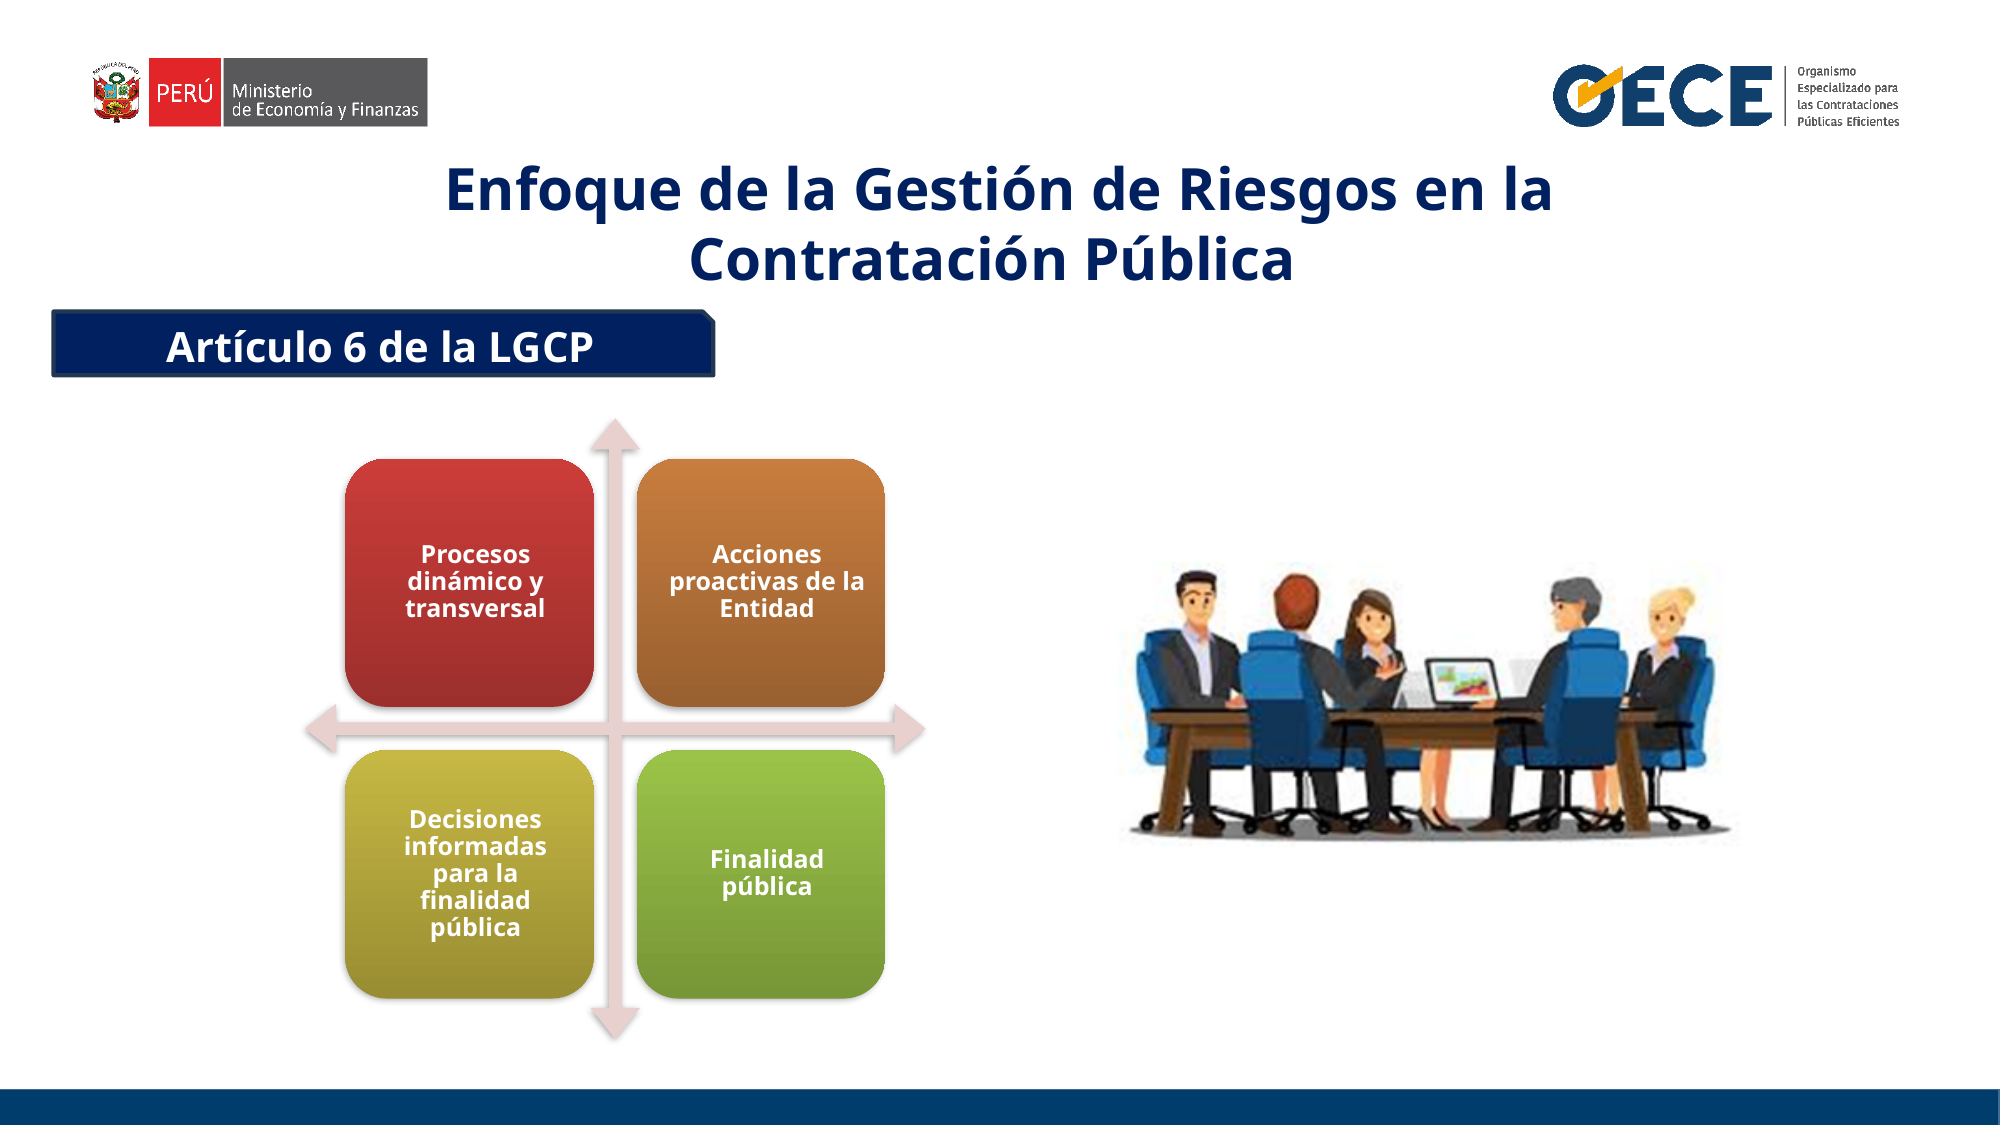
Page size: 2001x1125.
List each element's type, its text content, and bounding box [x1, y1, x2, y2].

picture [0, 1089, 2000, 1125]
text_box Artículo 6 de la LGCP [51, 309, 716, 378]
picture [84, 55, 430, 129]
picture [1553, 64, 1899, 127]
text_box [53, 418, 1178, 1040]
picture [1013, 562, 1849, 857]
text_box Enfoque de la Gestión de Riesgos en la Contratación Pública [323, 152, 1677, 285]
